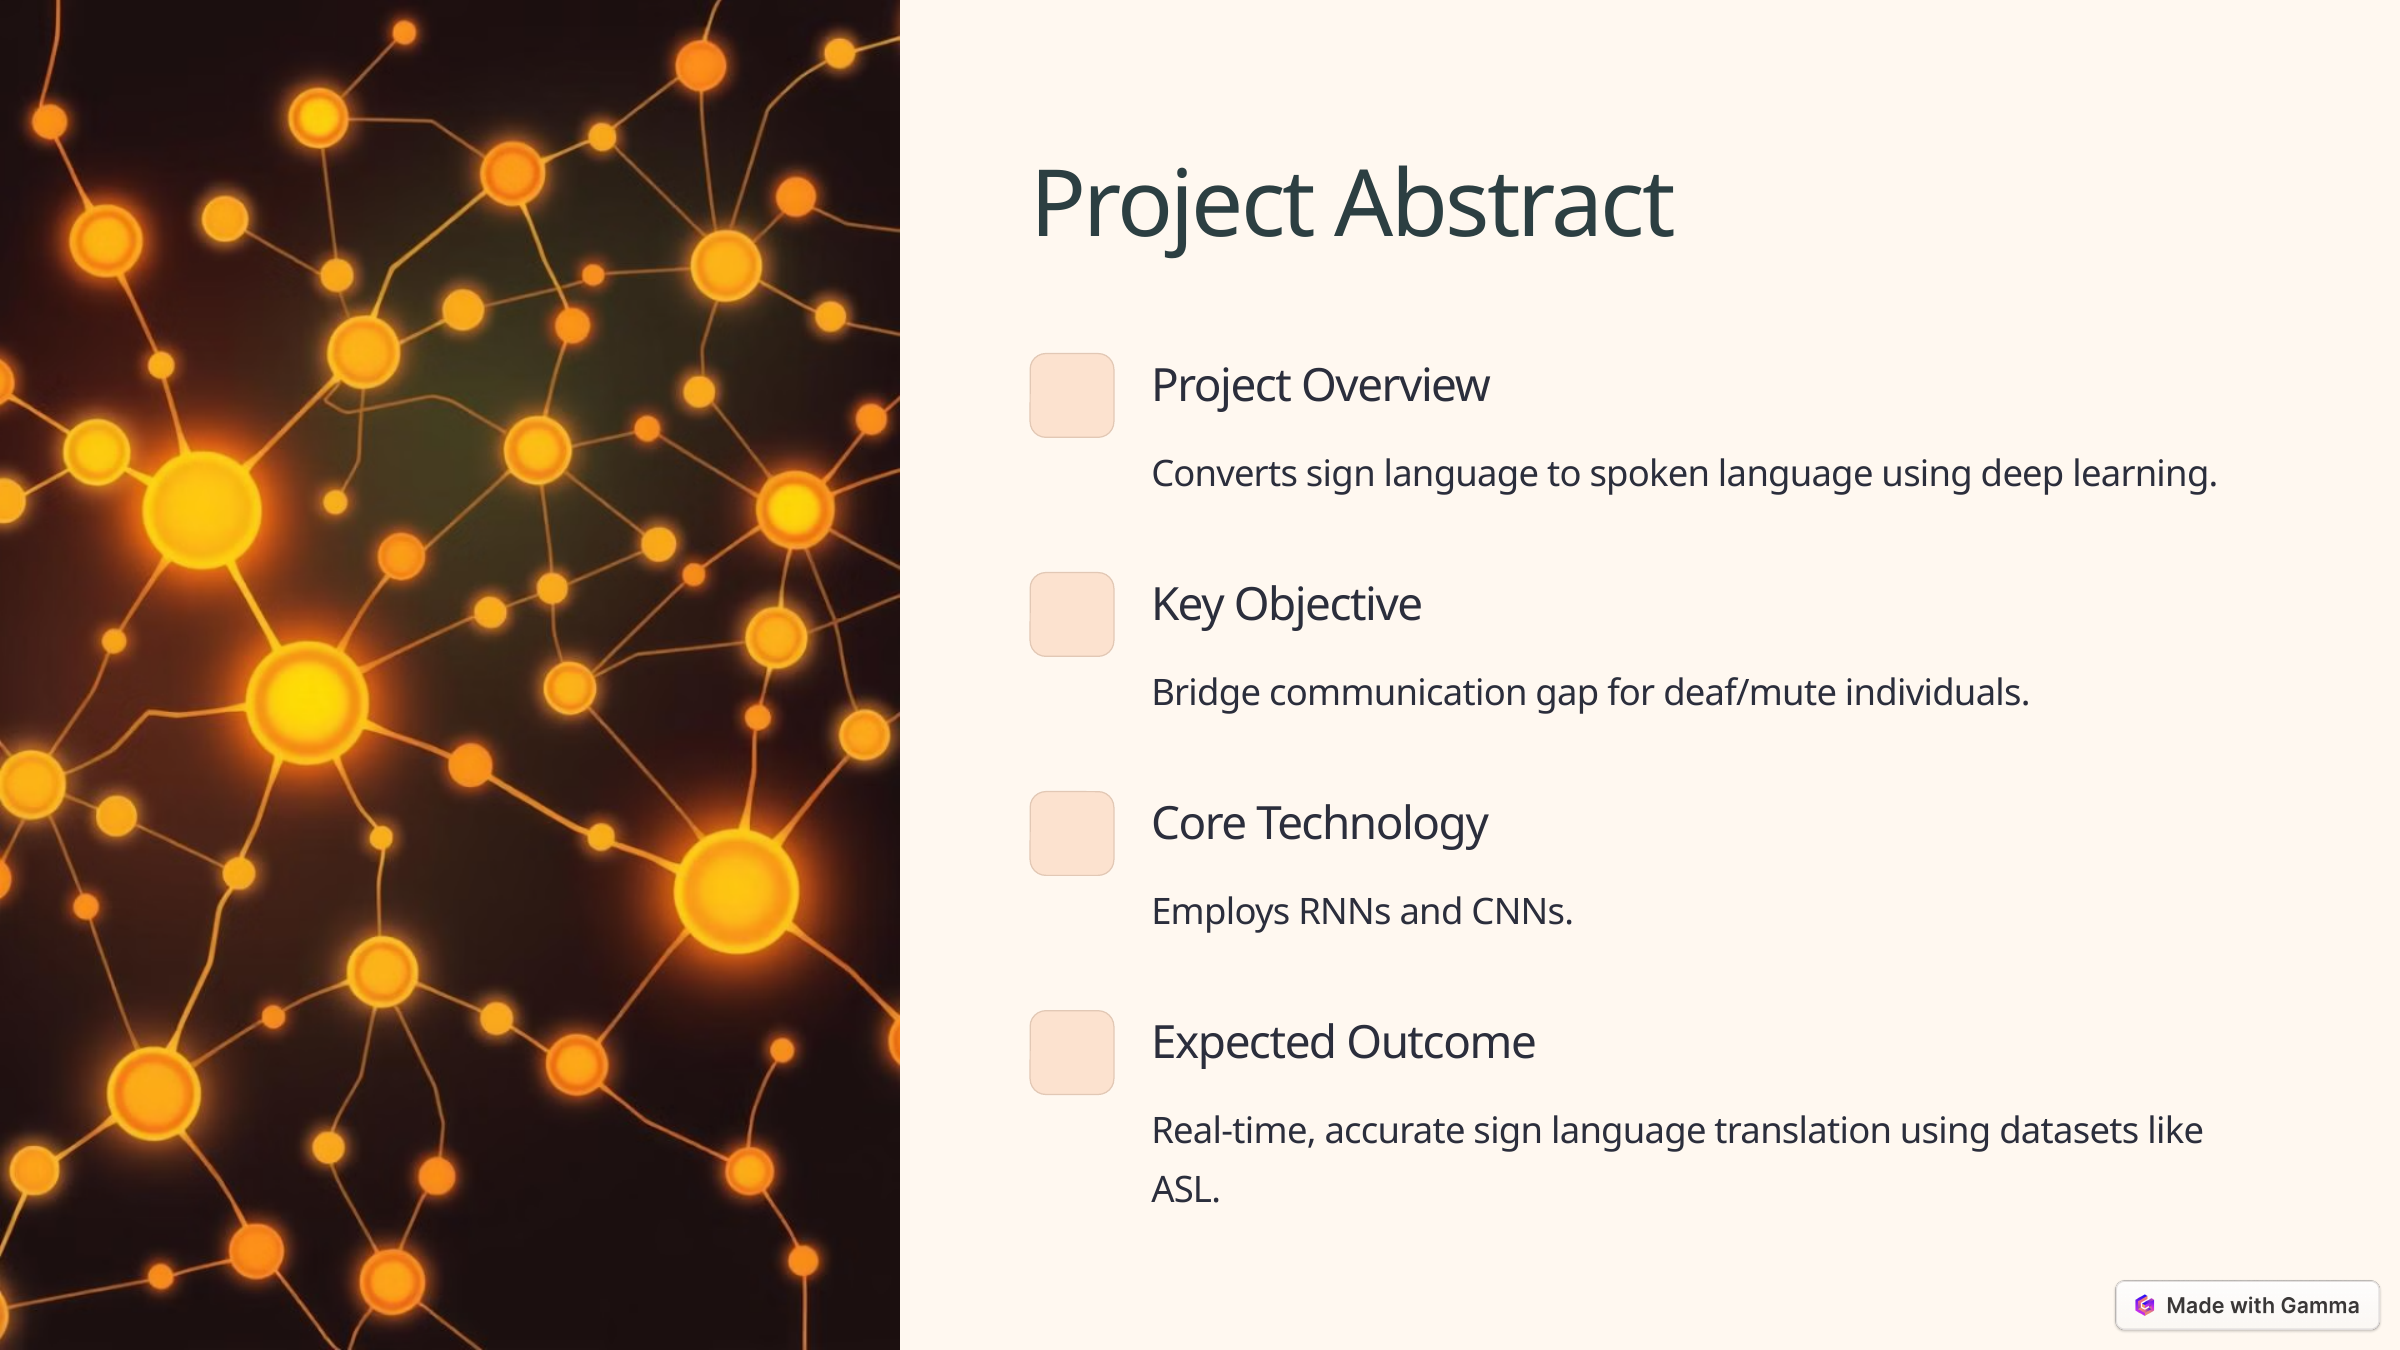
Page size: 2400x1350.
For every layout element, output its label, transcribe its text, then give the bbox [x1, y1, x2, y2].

text_box Real-time, accurate sign language translation using datasets like ASL. [1151, 1091, 2270, 1211]
picture [2106, 1271, 2389, 1339]
text_box Key Objective [1151, 572, 1617, 631]
text_box [1030, 572, 1114, 657]
text_box Core Technology [1151, 791, 1617, 850]
text_box [1030, 353, 1114, 438]
picture [0, 0, 900, 1350]
text_box Project Overview [1151, 353, 1617, 412]
text_box Project Abstract [1030, 139, 1961, 256]
text_box Expected Outcome [1151, 1010, 1617, 1069]
text_box Bridge communication gap for deaf/mute individuals. [1151, 653, 2270, 713]
text_box Converts sign language to spoken language using deep learning. [1151, 433, 2270, 494]
text_box [1030, 1010, 1114, 1095]
text_box Employs RNNs and CNNs. [1151, 872, 2270, 932]
text_box [1030, 791, 1114, 876]
